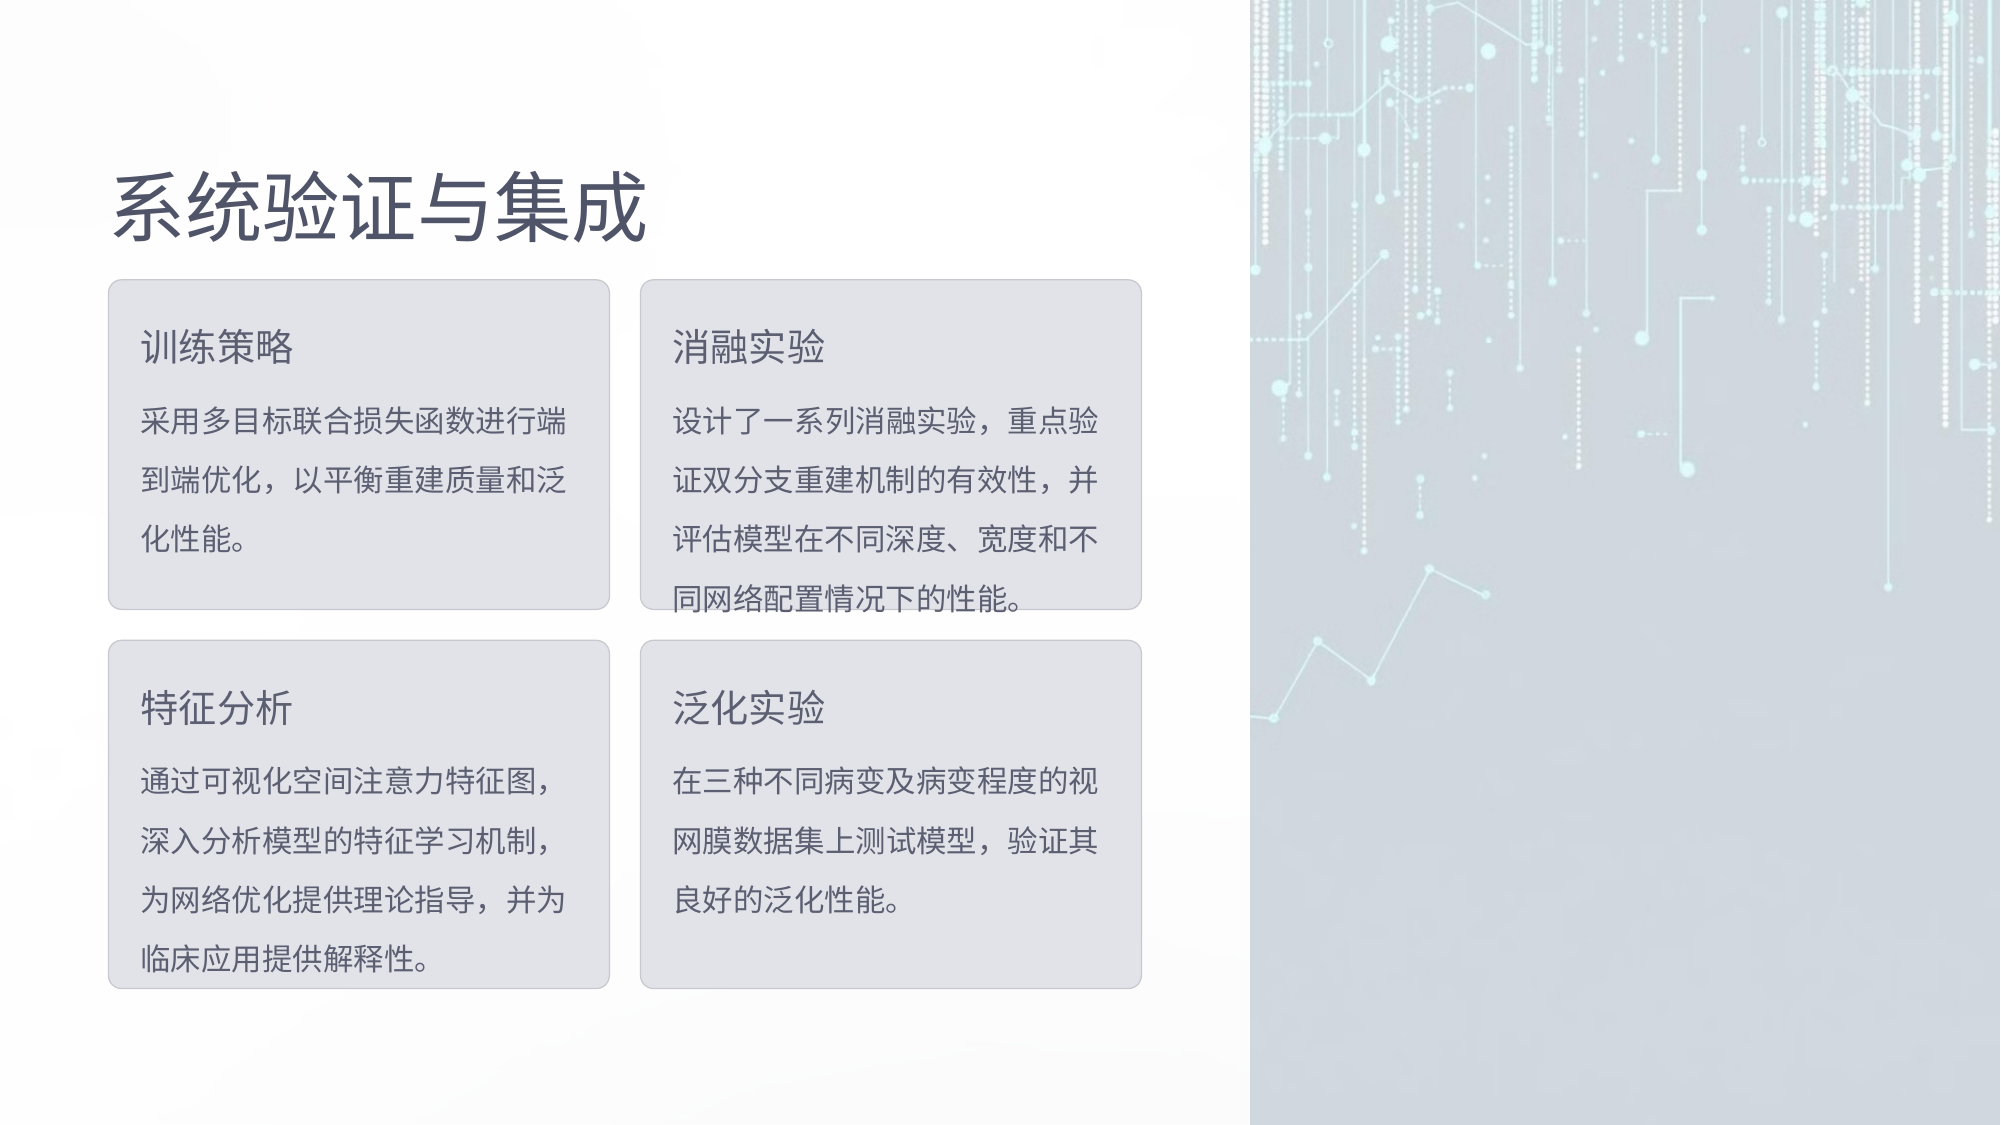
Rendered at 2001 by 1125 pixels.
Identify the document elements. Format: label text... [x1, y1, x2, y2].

text_box 采用多目标联合损失函数进行端到端优化，以平衡重建质量和泛化性能。 [140, 378, 578, 528]
text_box 通过可视化空间注意力特征图，深入分析模型的特征学习机制，为网络优化提供理论指导，并为临床应用提供解释性。 [140, 739, 578, 938]
text_box [640, 640, 1142, 989]
text_box 泛化实验 [672, 672, 1061, 721]
text_box [640, 279, 1142, 610]
text_box 设计了一系列消融实验，重点验证双分支重建机制的有效性，并评估模型在不同深度、宽度和不同网络配置情况下的性能。 [672, 378, 1110, 578]
text_box 训练策略 [140, 311, 529, 361]
text_box [672, 906, 1110, 957]
text_box 消融实验 [672, 311, 1061, 361]
text_box [108, 640, 610, 989]
text_box 系统验证与集成 [108, 136, 884, 234]
picture [1249, 0, 2000, 1125]
text_box 在三种不同病变及病变程度的视网膜数据集上测试模型，验证其良好的泛化性能。 [672, 739, 1110, 889]
text_box [108, 279, 610, 610]
text_box 特征分析 [140, 672, 529, 721]
